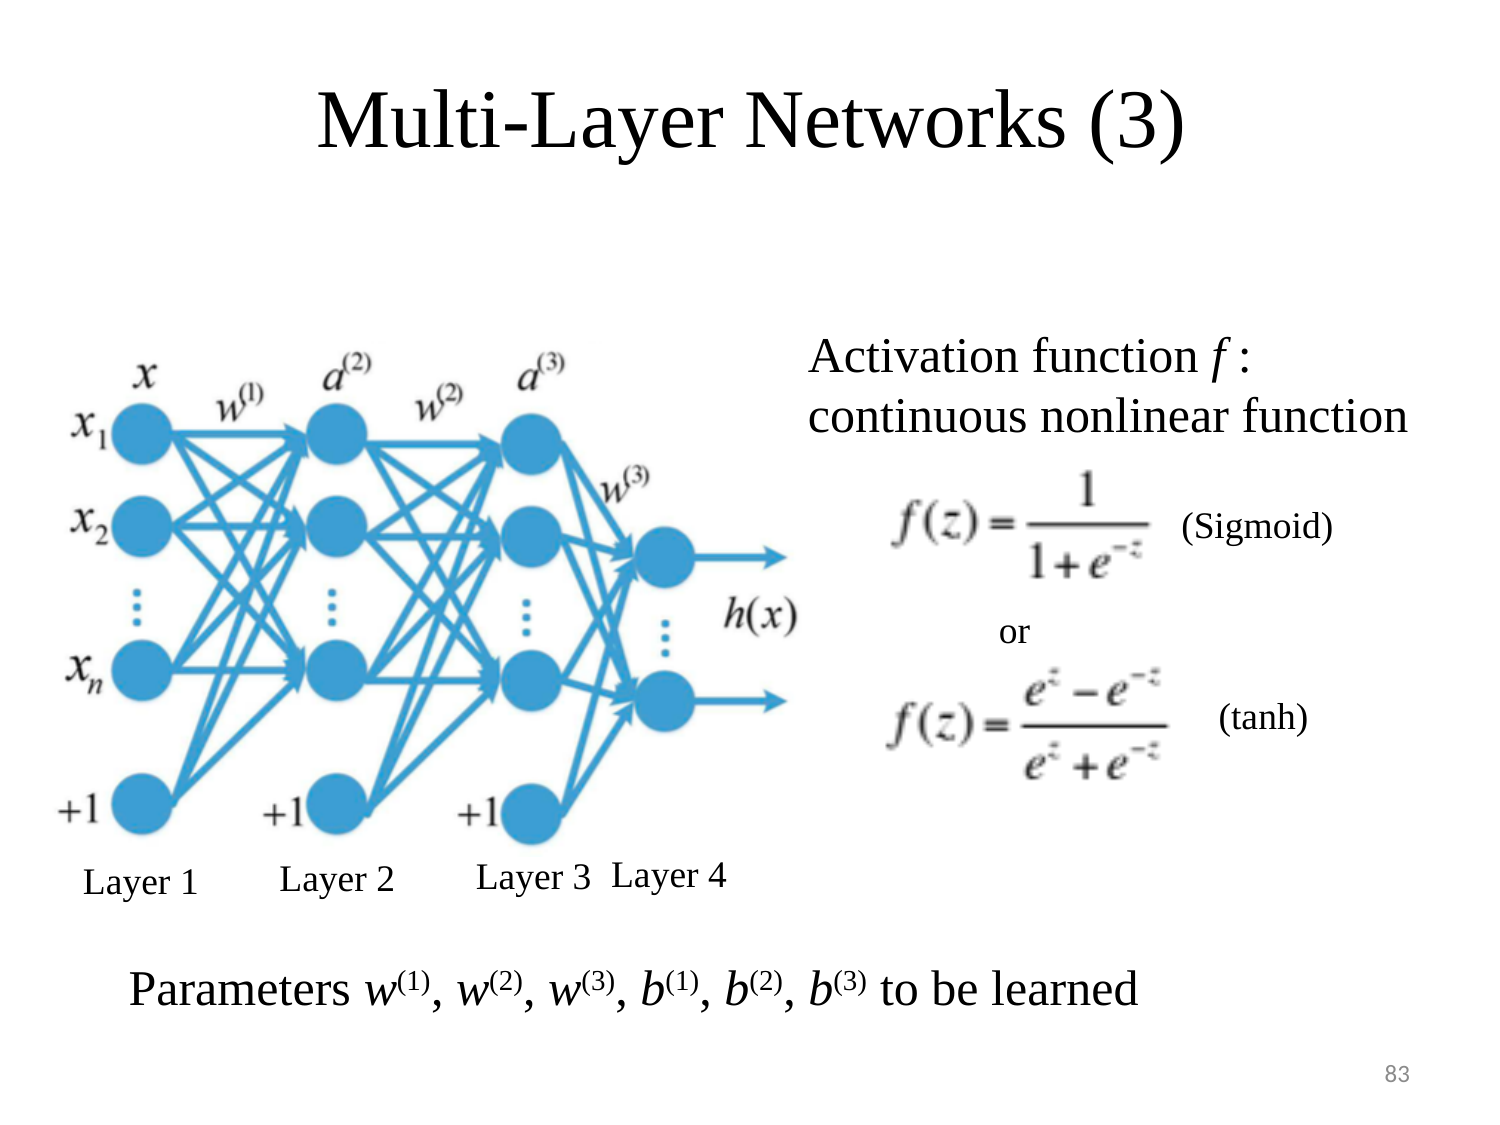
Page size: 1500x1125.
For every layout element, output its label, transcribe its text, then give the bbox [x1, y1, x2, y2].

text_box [886, 455, 1156, 583]
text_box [881, 652, 1172, 784]
text_box or [953, 598, 1075, 650]
text_box Activation function f : continuous nonlinear function [793, 314, 1425, 450]
slide_number 83 [1074, 1042, 1425, 1103]
title Multi-Layer Networks (3) [43, 20, 1461, 208]
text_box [45, 336, 814, 911]
text_box (Sigmoid) [1161, 493, 1359, 554]
text_box Parameters w(1), w(2), w(3), b(1), b(2), b(3) to be learned [113, 948, 1359, 1023]
text_box (tanh) [1175, 684, 1365, 745]
